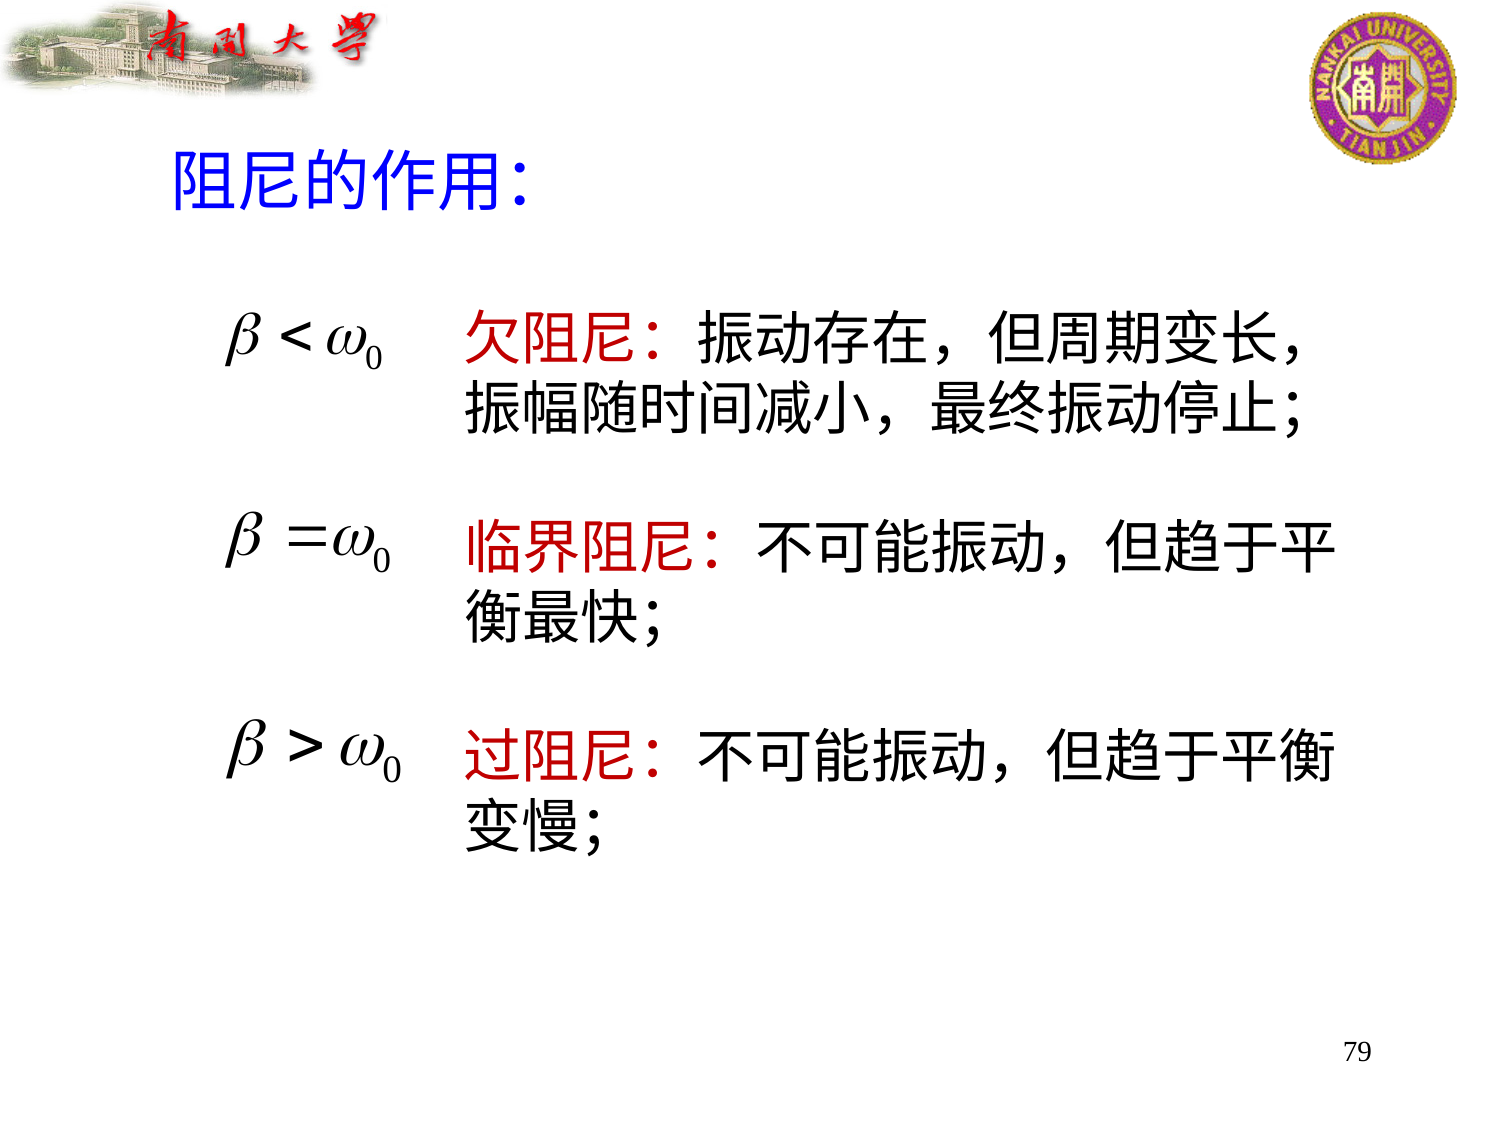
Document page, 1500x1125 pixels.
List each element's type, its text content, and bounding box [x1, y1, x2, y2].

picture [1262, 0, 1500, 178]
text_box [213, 293, 394, 385]
picture [0, 0, 388, 100]
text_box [213, 697, 413, 799]
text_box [213, 492, 401, 588]
text_box 过阻尼：不可能振动，但趋于平衡变慢； [448, 711, 1388, 867]
text_box 临界阻尼：不可能振动，但趋于平衡最快； [449, 502, 1389, 658]
slide_number 79 [1074, 1024, 1388, 1101]
text_box 阻尼的作用： [155, 131, 586, 226]
text_box 欠阻尼：振动存在，但周期变长，振幅随时间减小，最终振动停止； [448, 293, 1388, 449]
